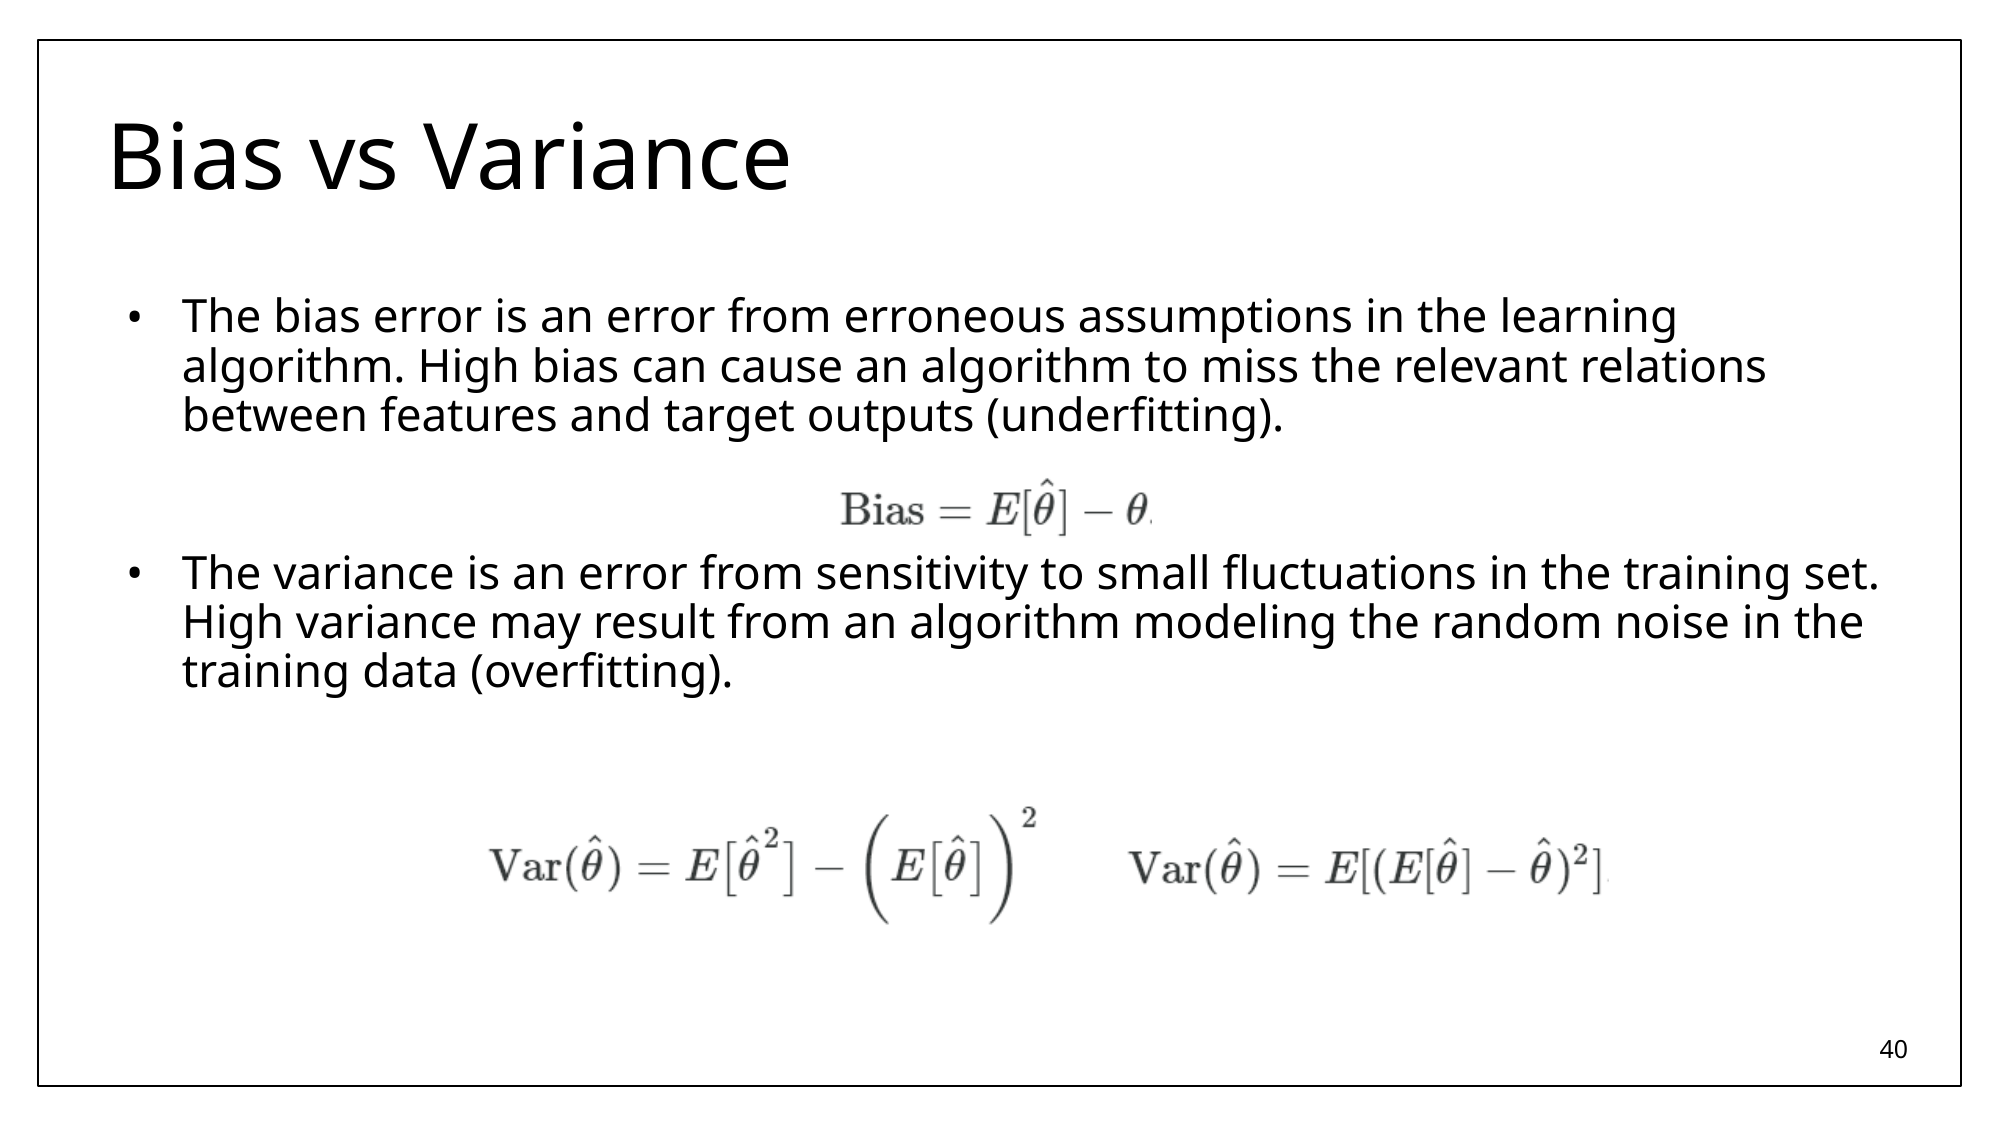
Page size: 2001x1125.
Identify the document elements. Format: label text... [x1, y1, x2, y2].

picture [1106, 813, 1609, 918]
list The bias error is an error from erroneous assumptions in the learning algorithm. High bias can cause an algorithm to miss the relevant relations between features and target outputs (underfitting). The variance is an error from sensitivity to small fluctuations in the training set. High variance may result from an algorithm modeling the random noise in the training data (overfitting). [91, 286, 1924, 997]
picture [468, 773, 1044, 931]
picture [803, 461, 1152, 544]
title Bias vs Variance [91, 48, 1924, 271]
slide_number 40 [1643, 1020, 1924, 1081]
